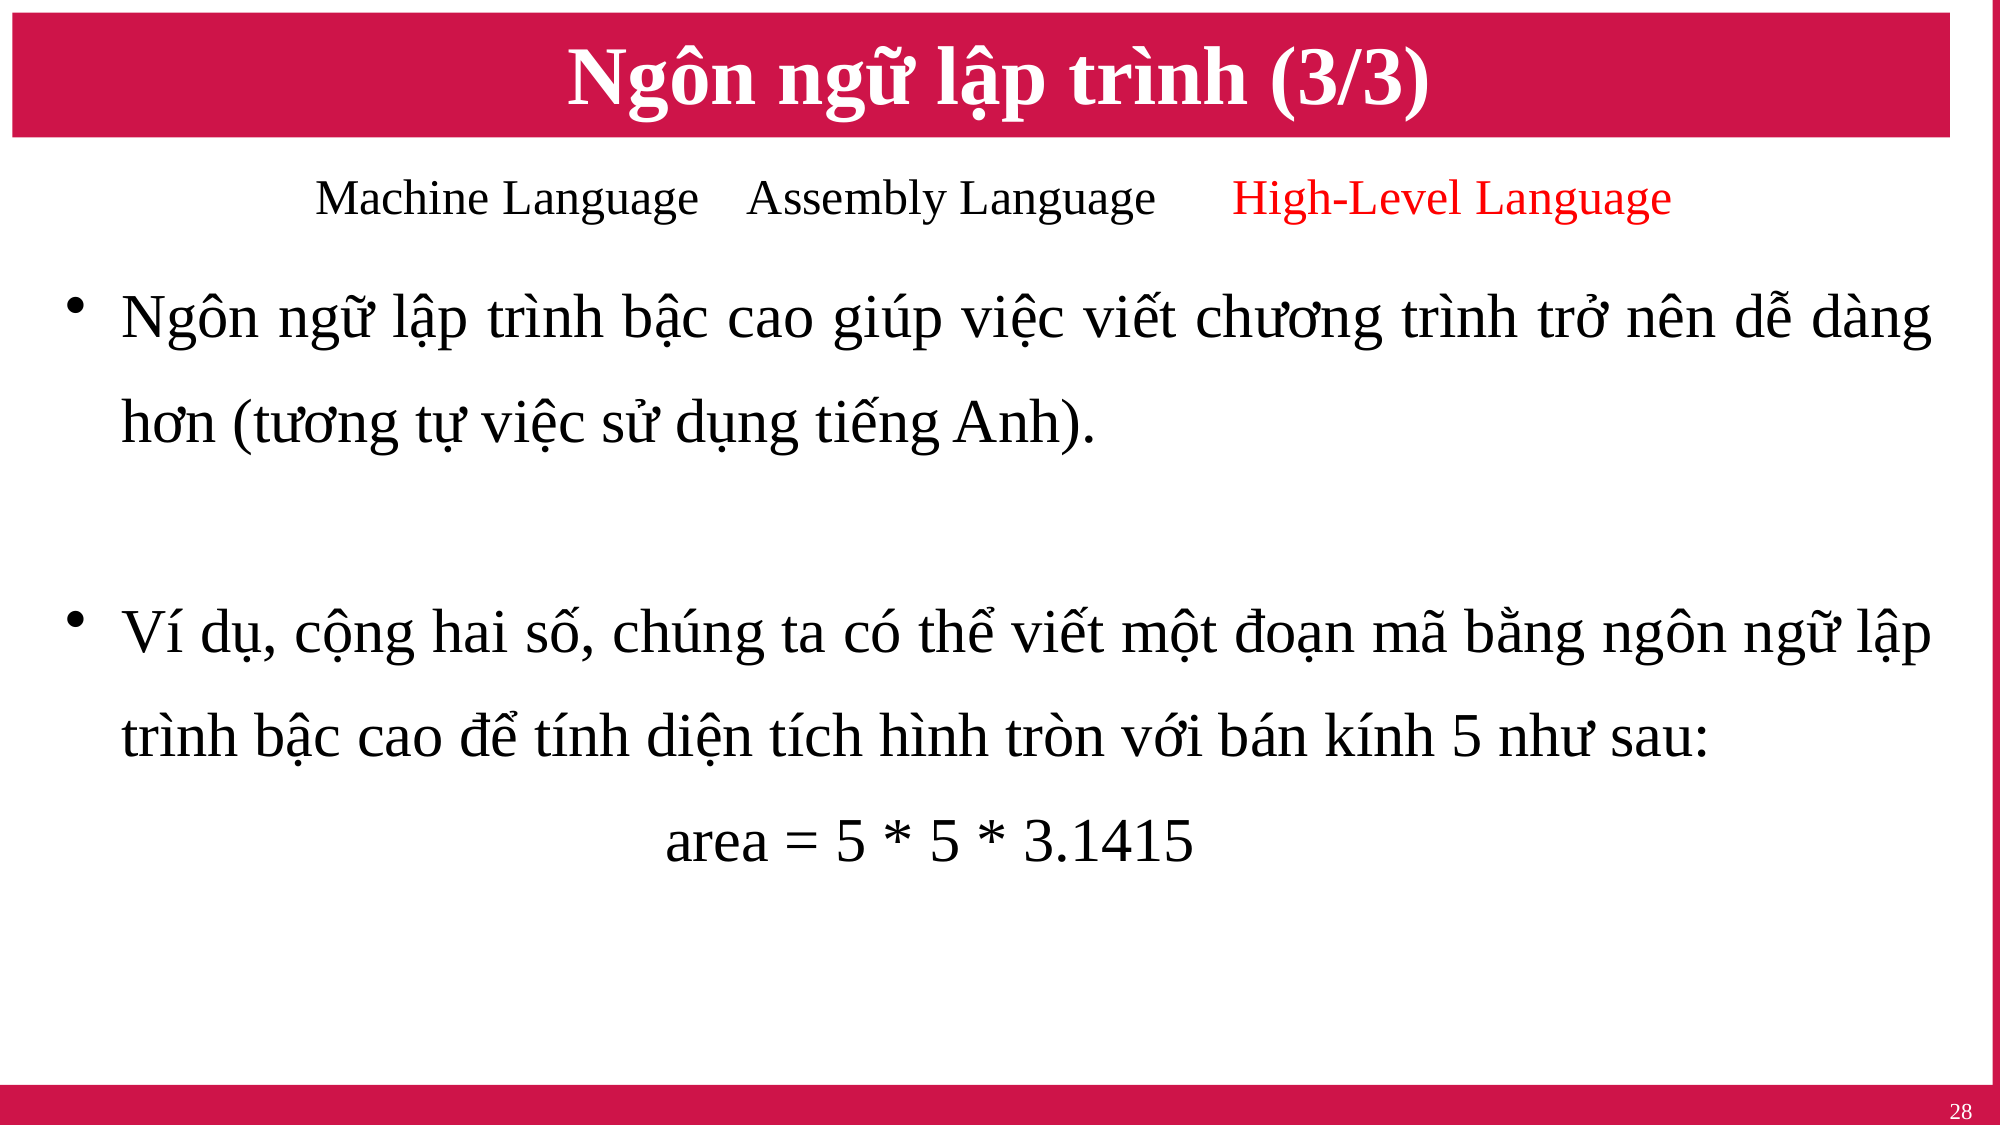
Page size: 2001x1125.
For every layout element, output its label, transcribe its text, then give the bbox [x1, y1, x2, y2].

title Ngôn ngữ lập trình (3/3) [99, 24, 1900, 118]
slide_number 28 [1520, 1074, 1988, 1113]
text_box Machine Language Assembly Language High-Level Language [300, 133, 1700, 209]
list Ngôn ngữ lập trình bậc cao giúp việc viết chương trình trở nên dễ dàng hơn (tương tự việc sử dụng tiếng Anh). Ví dụ, cộng hai số, chúng ta có thể viết một đoạn mã bằng ngôn ngữ lập trình bậc cao để tính diện tích hình tròn với bán kính 5 như sau: area = 5 * 5 * 3.1415 [50, 237, 1950, 1063]
